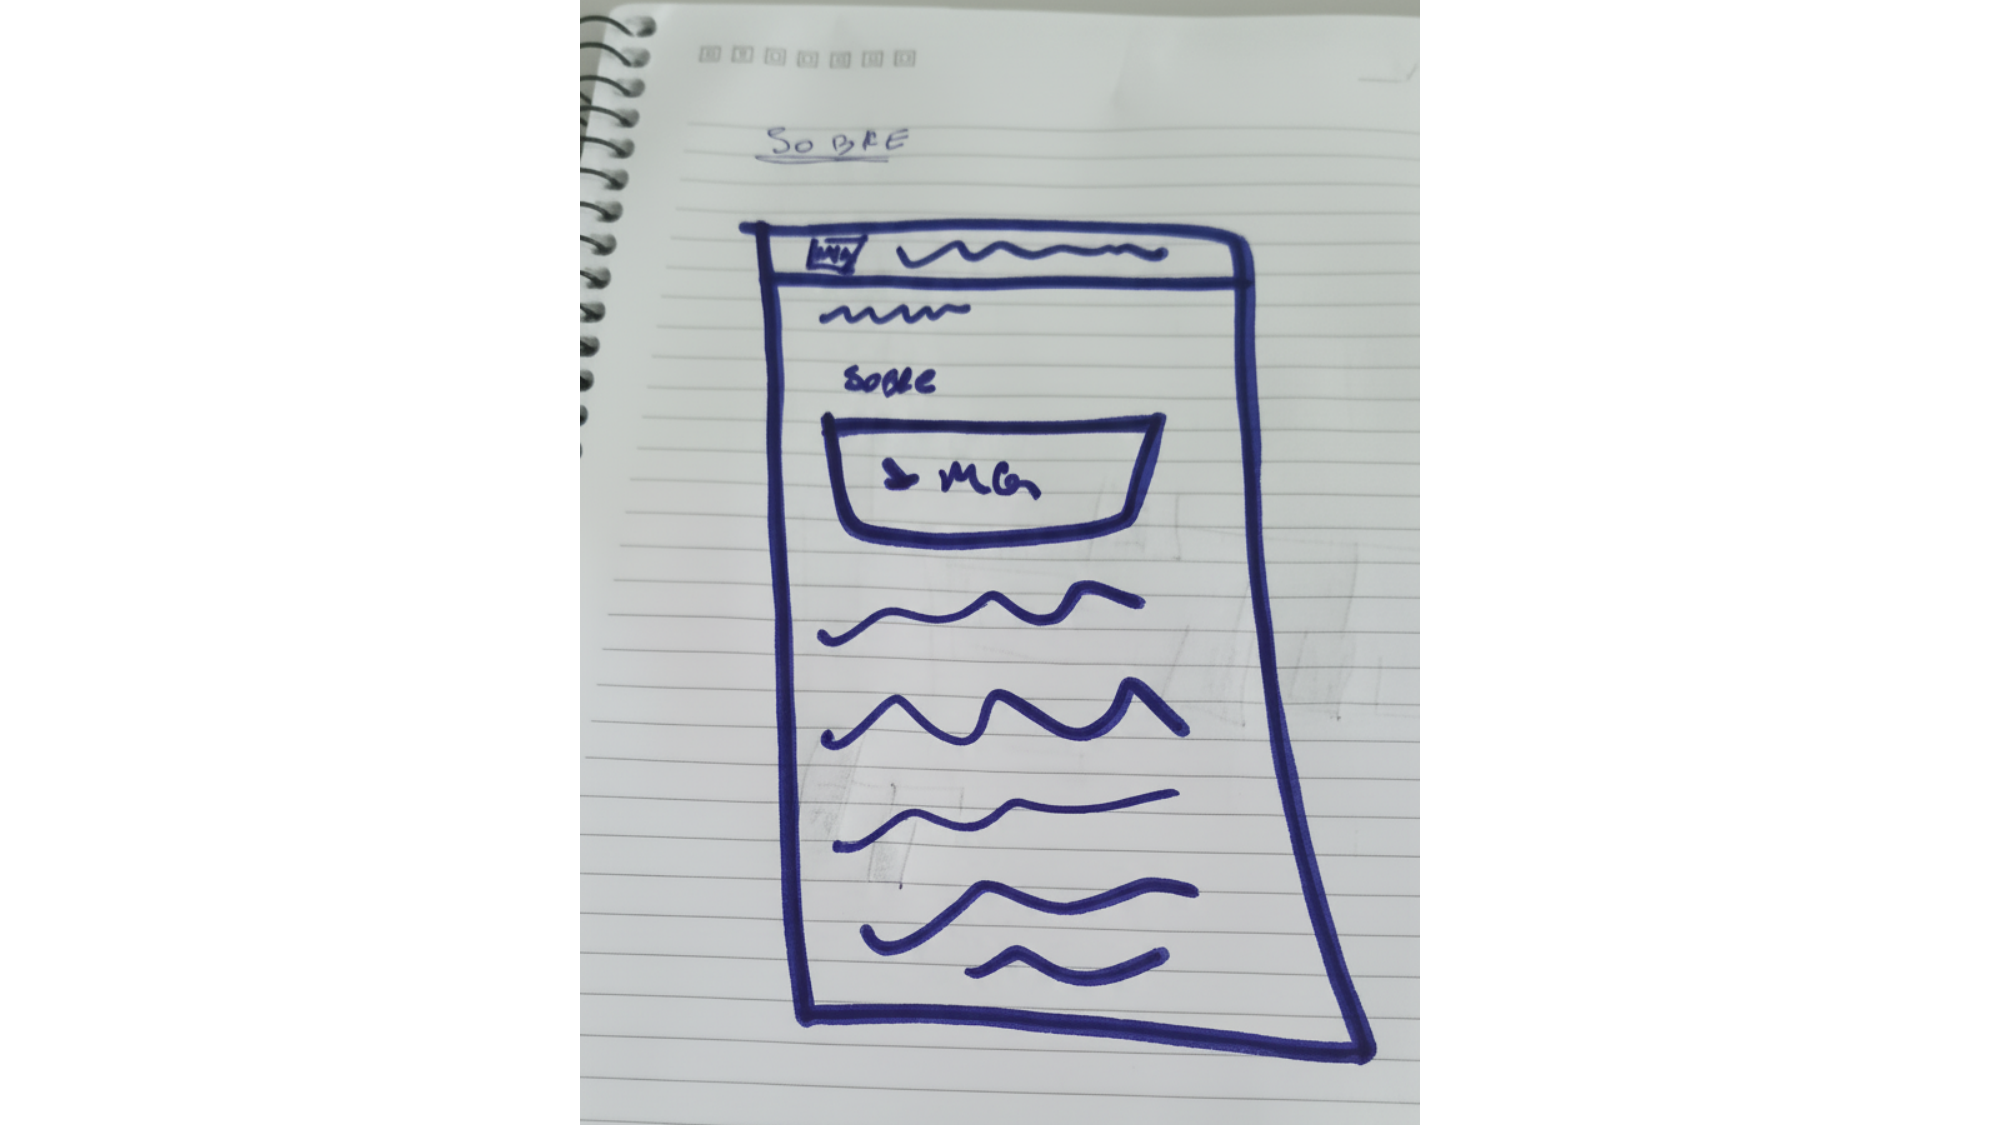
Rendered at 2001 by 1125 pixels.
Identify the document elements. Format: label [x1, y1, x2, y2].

picture [580, 0, 1420, 1125]
